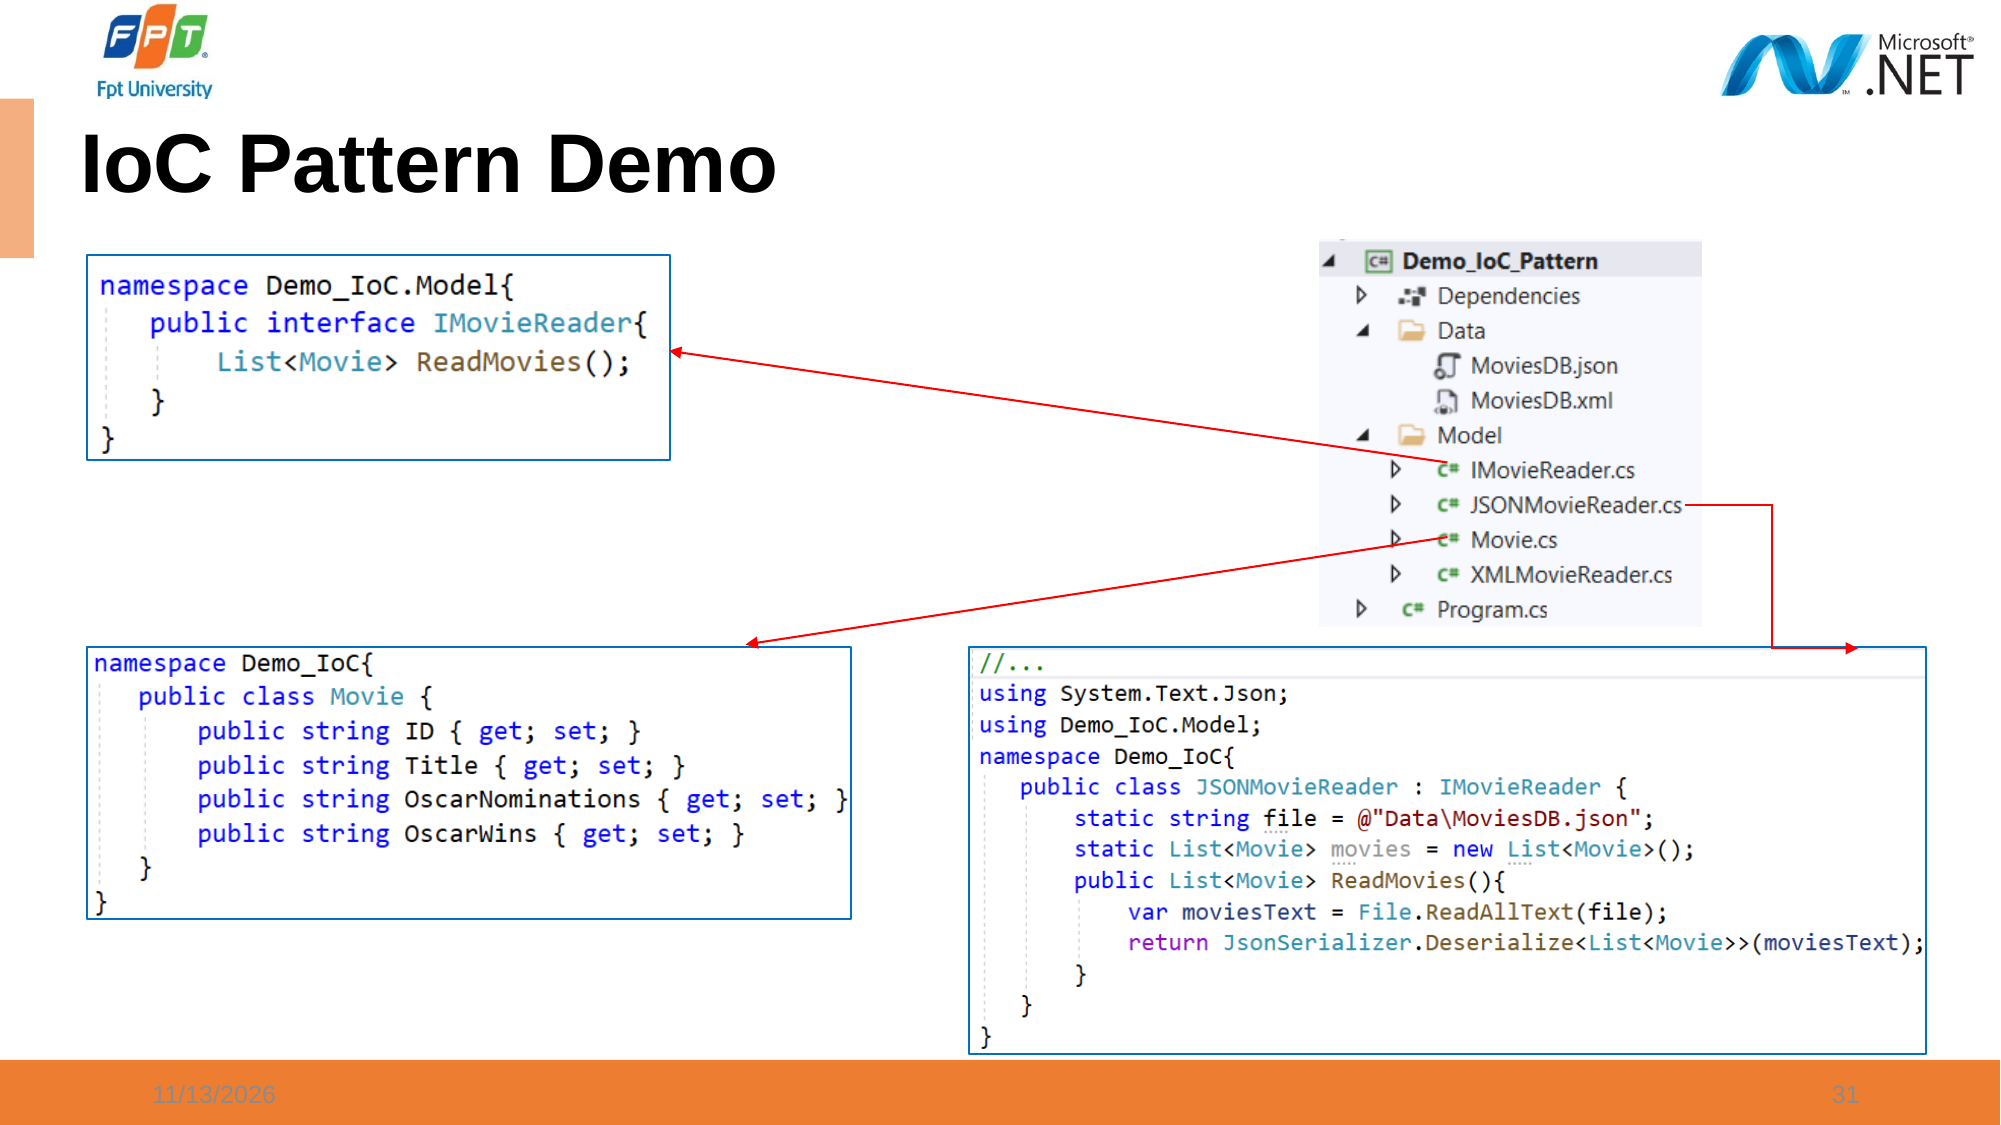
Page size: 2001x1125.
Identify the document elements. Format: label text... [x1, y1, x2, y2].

slide_number 31 [1424, 1063, 1875, 1123]
title IoC Pattern Demo [65, 118, 1895, 213]
picture [1685, 0, 2001, 129]
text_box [87, 239, 1925, 1053]
picture [59, 0, 250, 99]
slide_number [137, 1063, 588, 1123]
